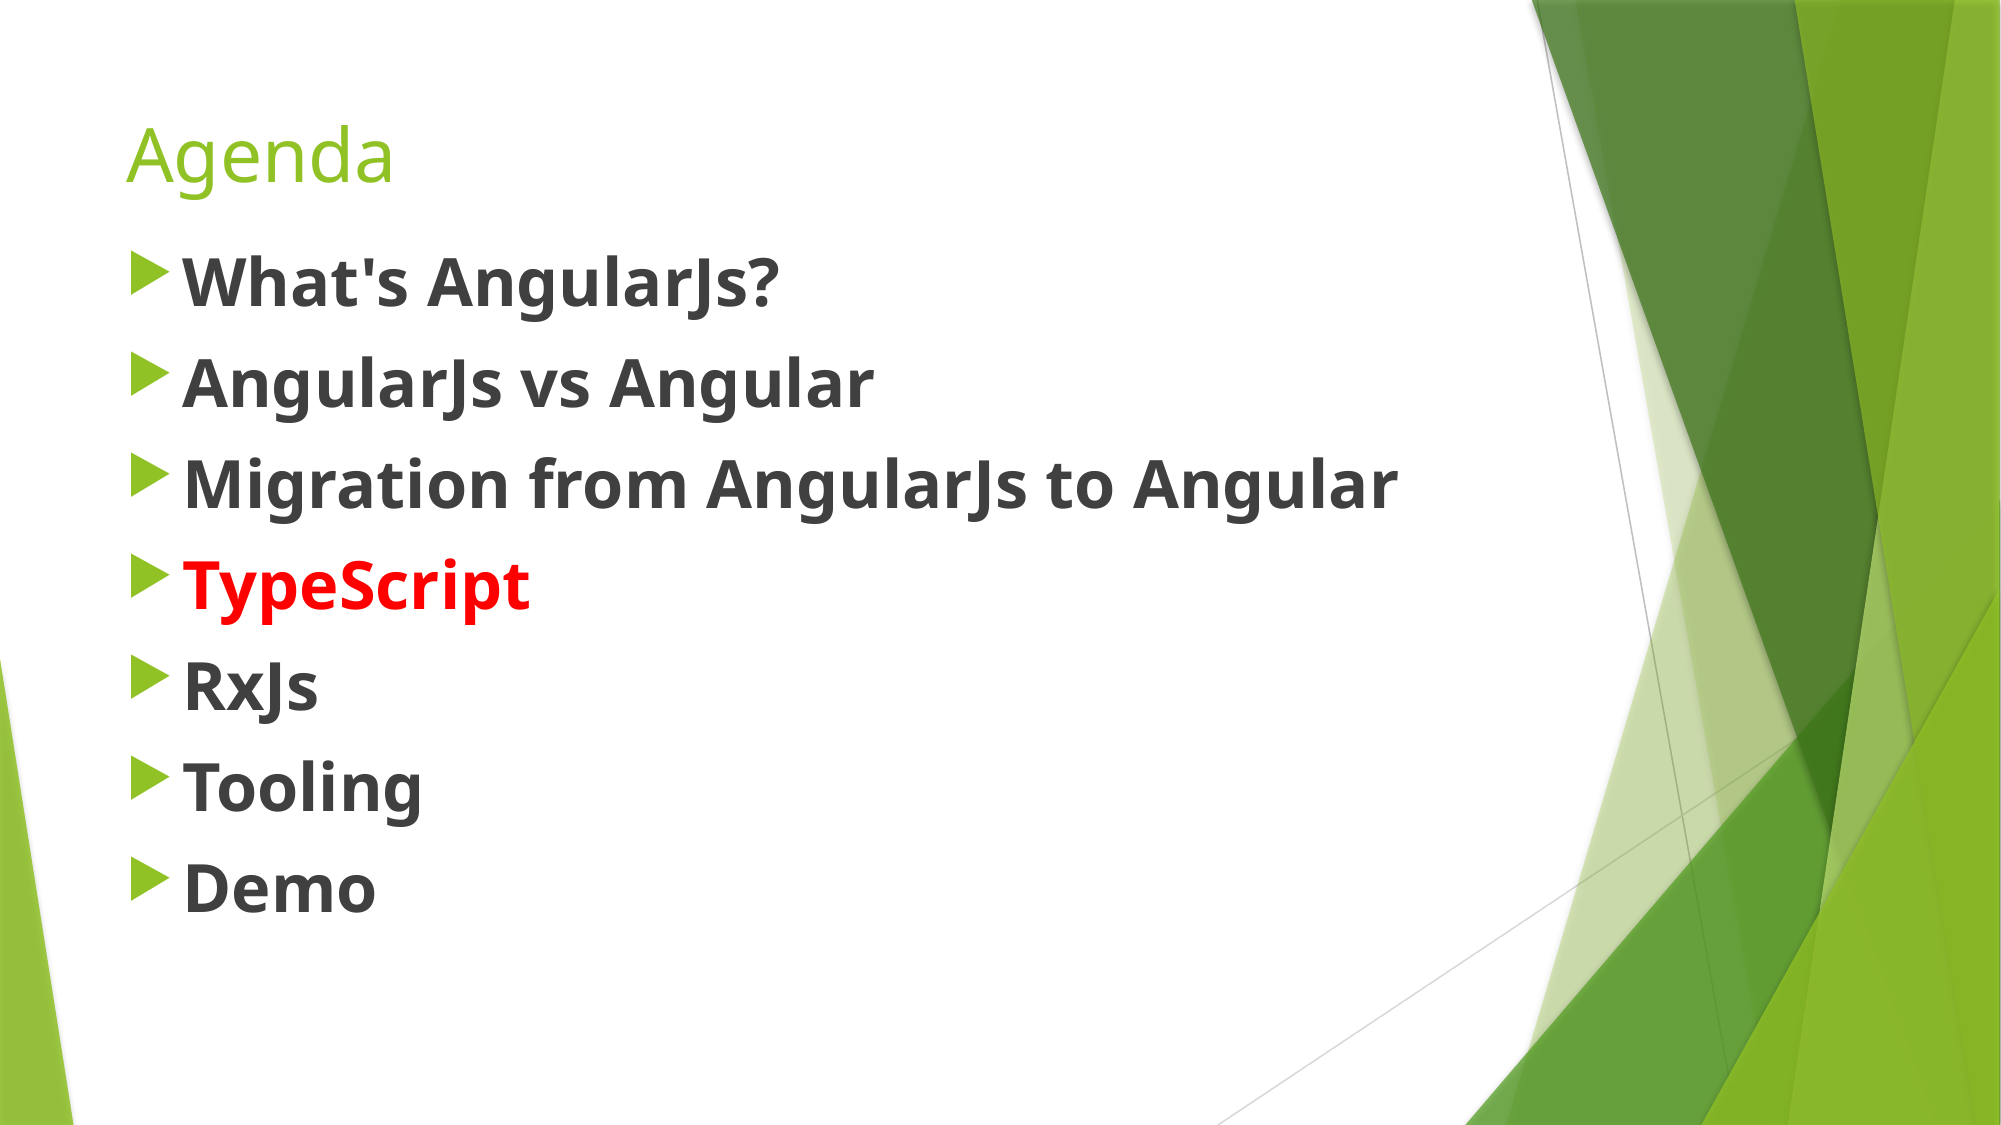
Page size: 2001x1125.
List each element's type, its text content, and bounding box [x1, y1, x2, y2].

list What's AngularJs? AngularJs vs Angular Migration from AngularJs to Angular TypeScript RxJs Tooling Demo [111, 232, 1522, 977]
title Agenda [111, 99, 1522, 232]
